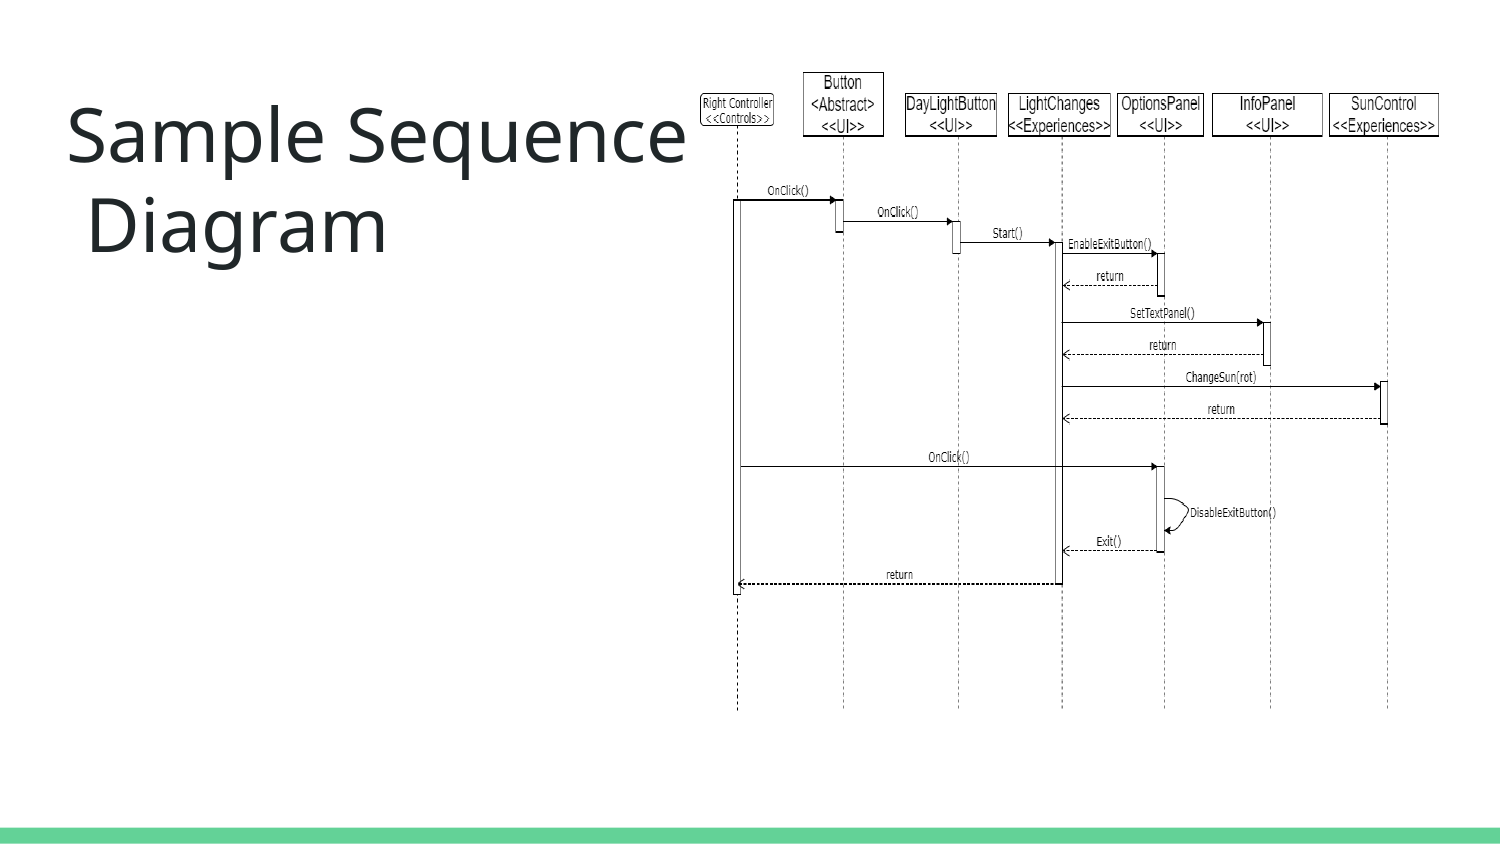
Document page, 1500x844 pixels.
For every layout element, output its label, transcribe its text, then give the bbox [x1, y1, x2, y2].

title Sample Sequence Diagram [1440, 72, 1449, 167]
title Sample Sequence Diagram [51, 72, 699, 167]
picture [700, 72, 1440, 713]
